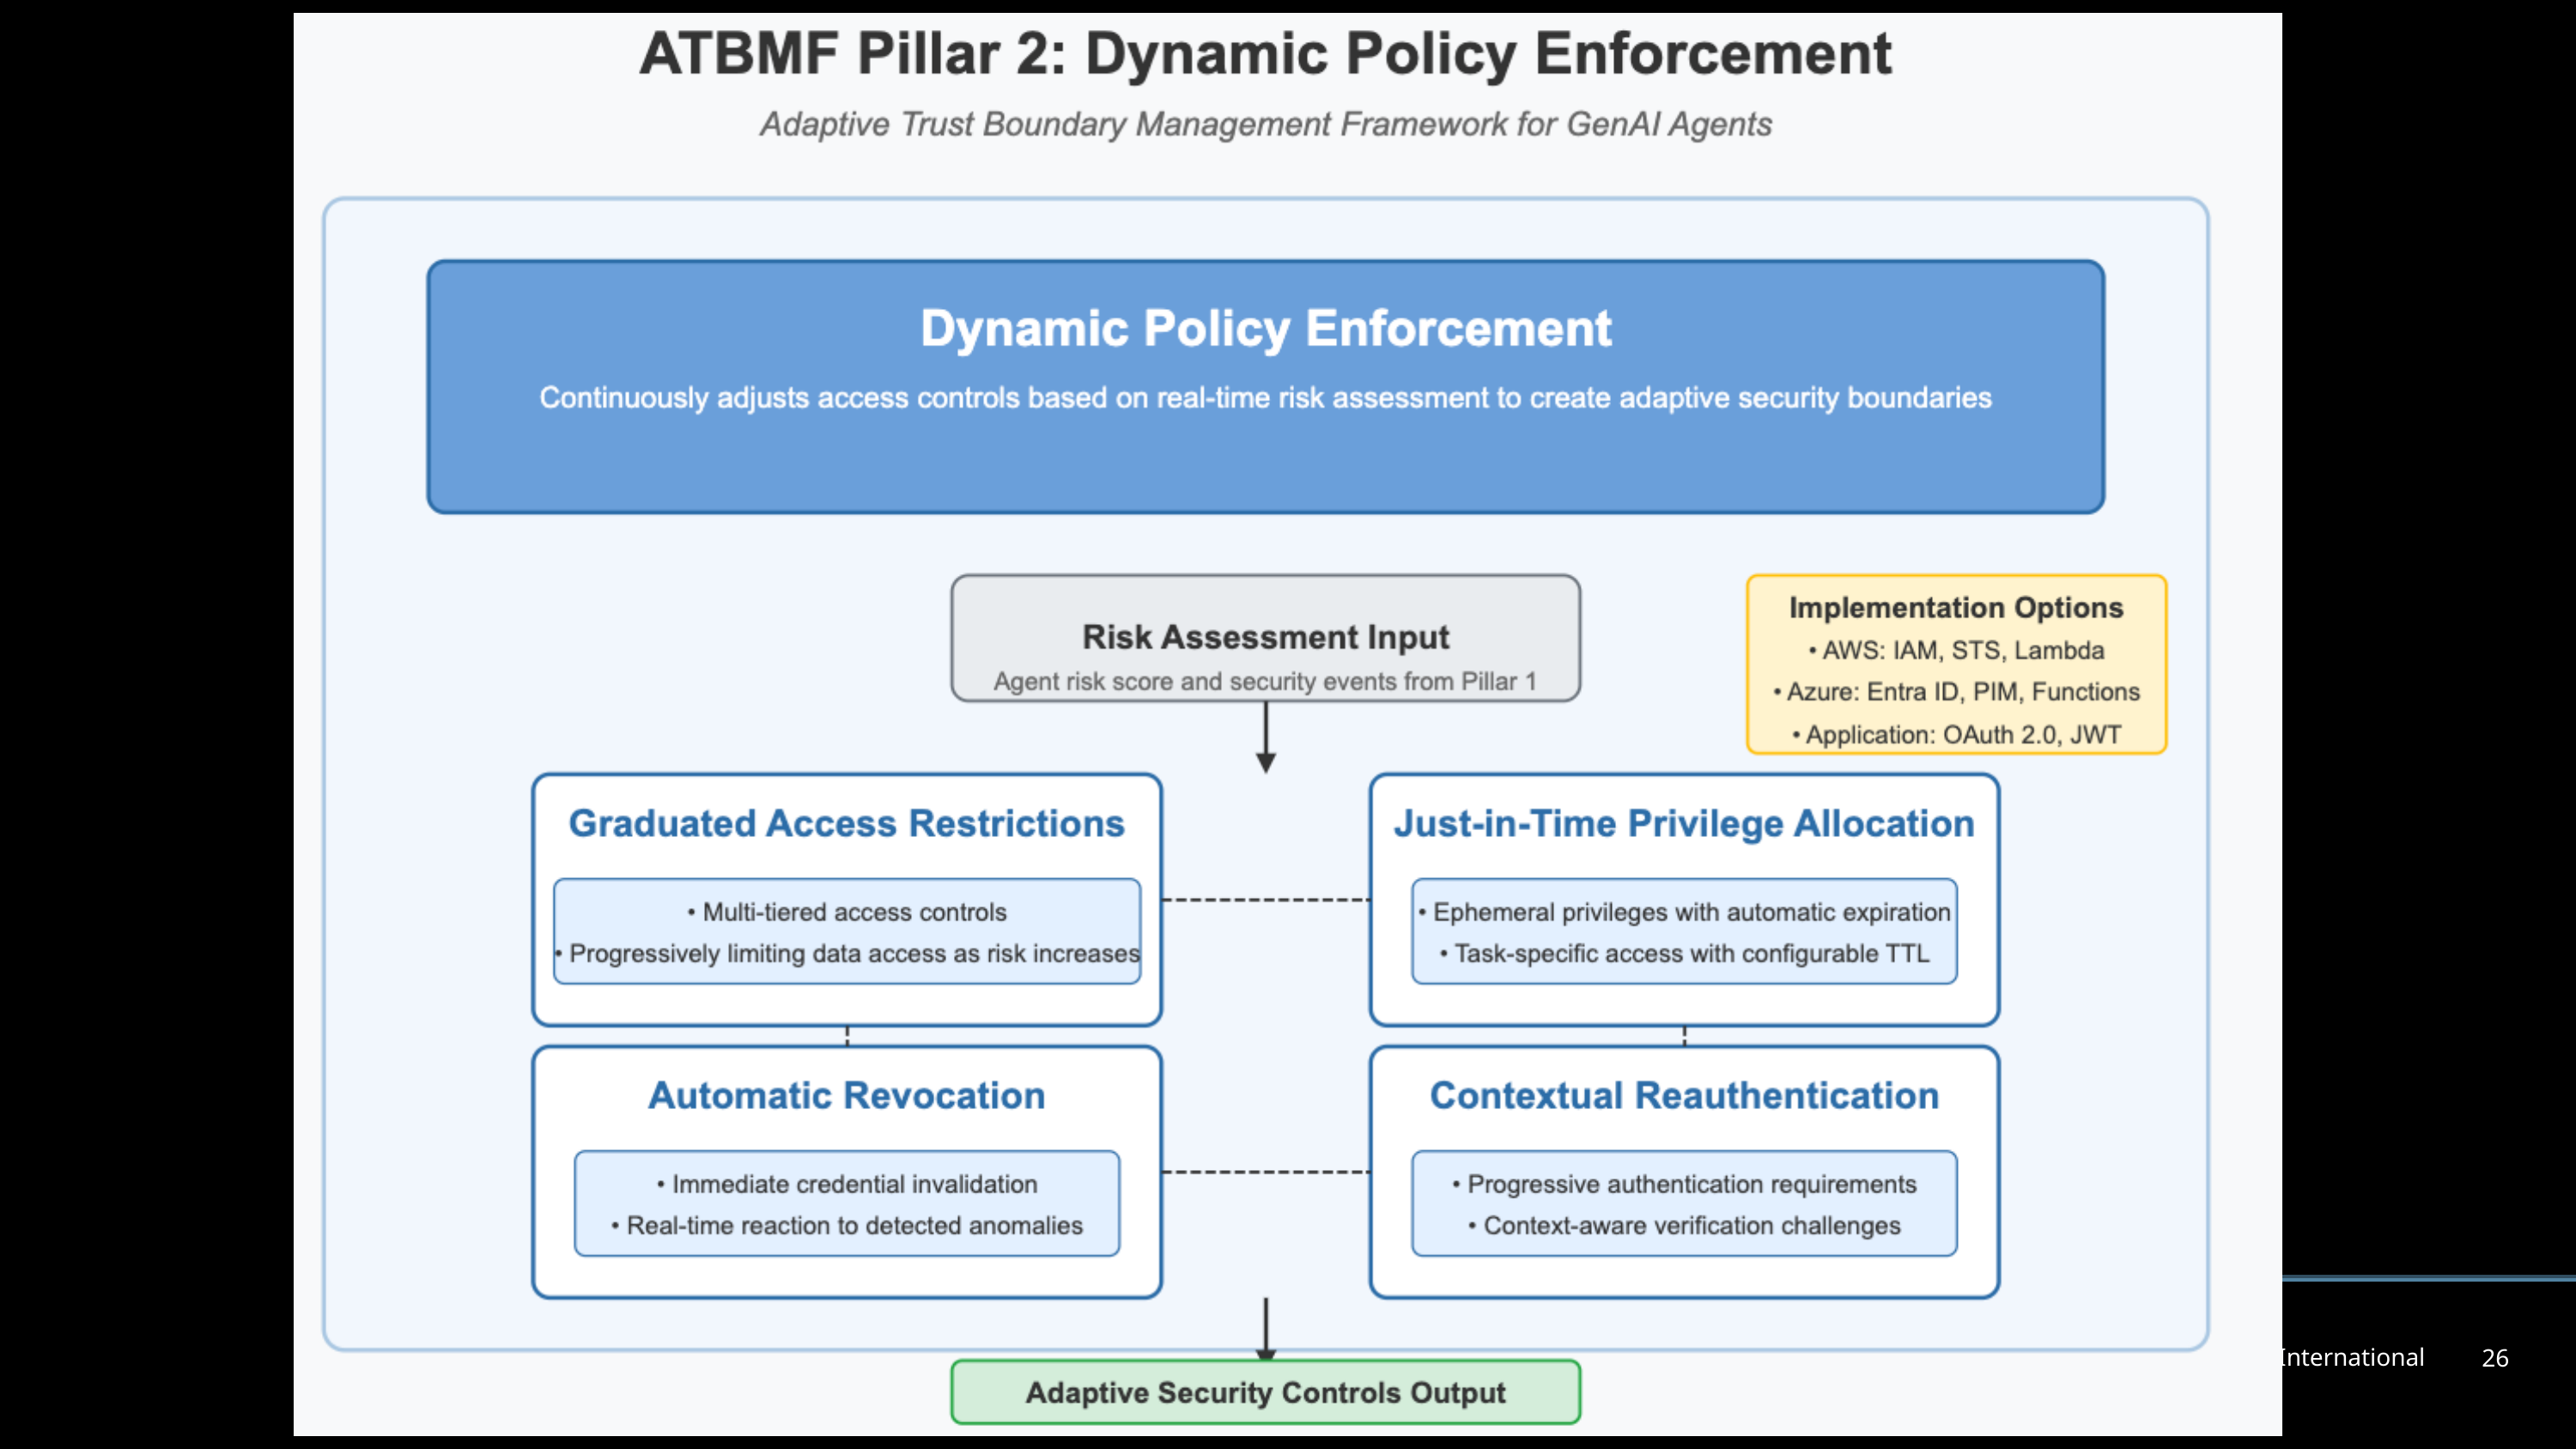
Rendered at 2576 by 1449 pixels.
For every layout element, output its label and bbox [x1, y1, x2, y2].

text_box [2282, 1261, 2576, 1346]
text_box [294, 13, 2282, 1436]
text_box [2439, 1343, 2510, 1393]
text_box [1287, 1343, 2427, 1393]
